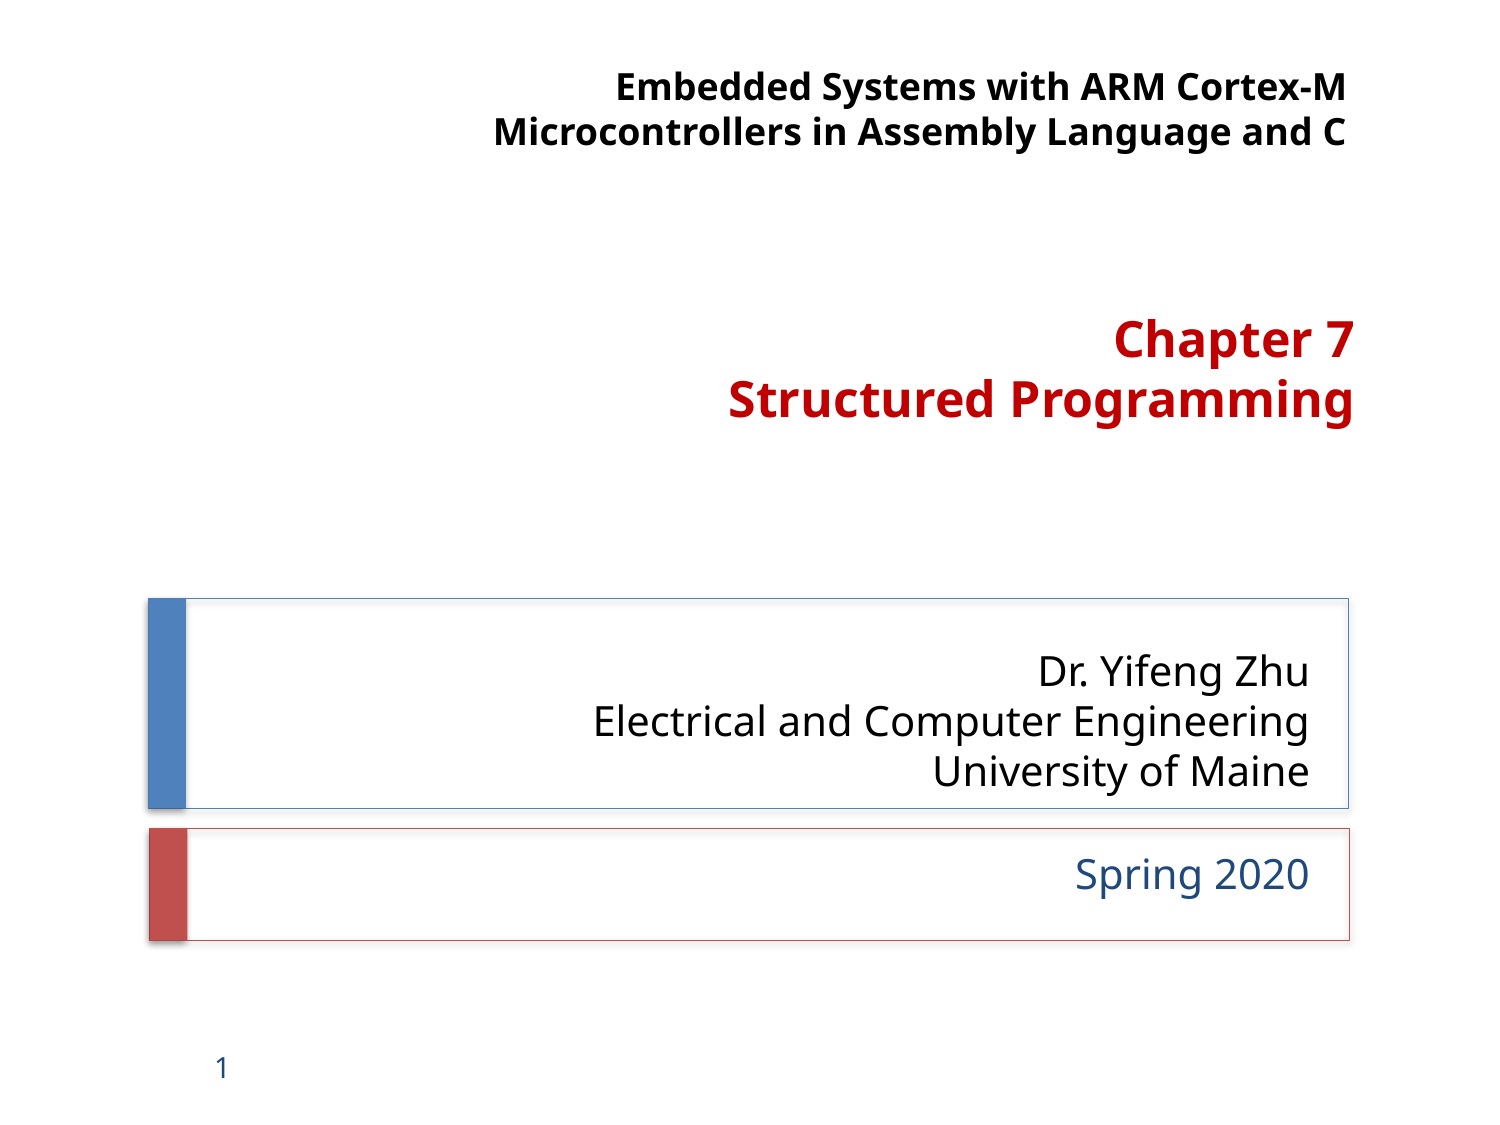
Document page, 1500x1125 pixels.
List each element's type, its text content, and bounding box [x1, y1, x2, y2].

text_box Chapter 7 Structured Programming [713, 299, 1371, 435]
text_box Embedded Systems with ARM Cortex-M Microcontrollers in Assembly Language and C [299, 55, 1363, 161]
slide_number 1 [199, 1042, 400, 1103]
subtitle Spring 2020 [200, 840, 1325, 929]
title Dr. Yifeng Zhu Electrical and Computer Engineering University of Maine [200, 637, 1325, 800]
